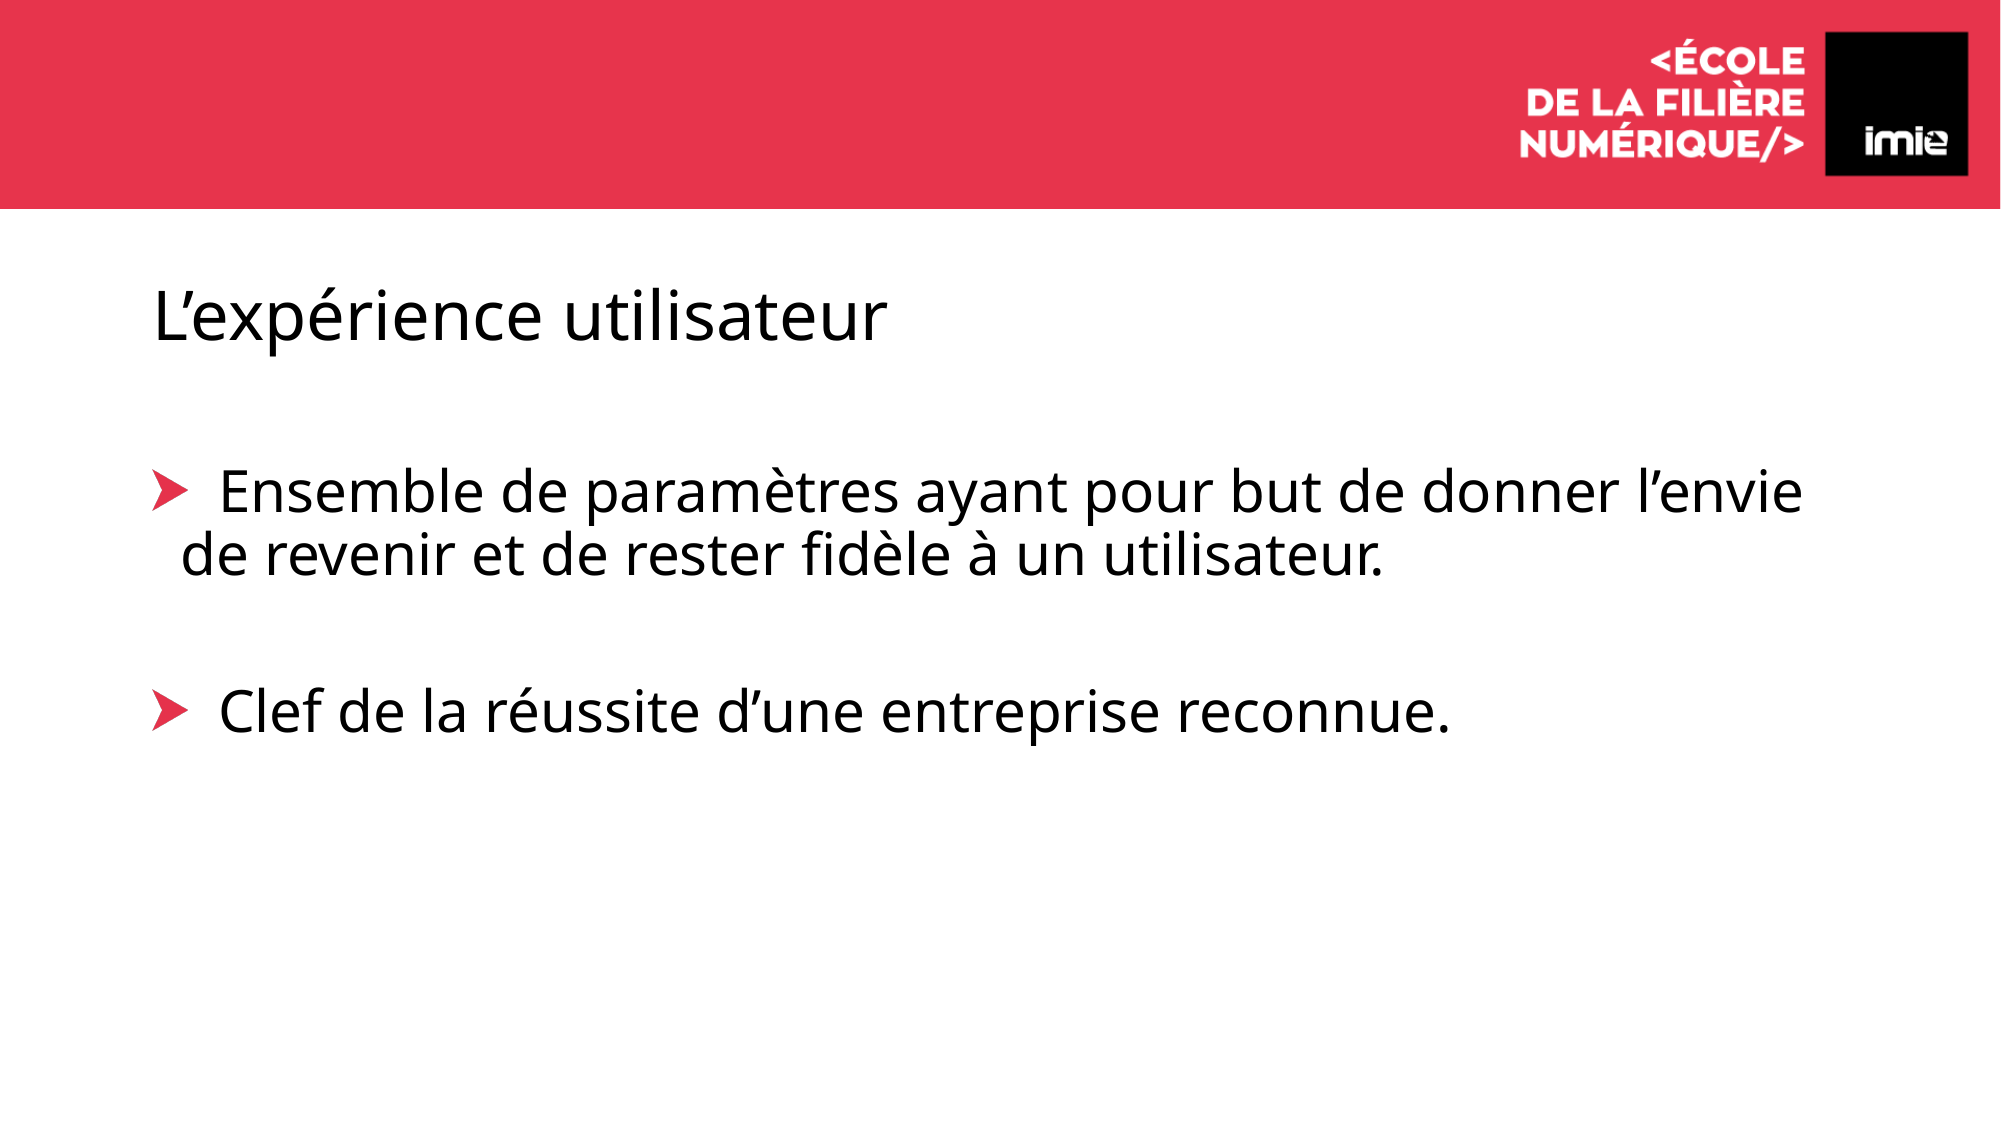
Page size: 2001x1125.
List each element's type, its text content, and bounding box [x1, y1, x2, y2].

picture [152, 469, 188, 511]
picture [0, 0, 2001, 209]
title L’expérience utilisateur [137, 237, 1863, 363]
list Ensemble de paramètres ayant pour but de donner l’envie de revenir et de rester fidèle à un utilisateur. Clef de la réussite d’une entreprise reconnue. [137, 454, 1863, 1014]
picture [152, 689, 188, 731]
